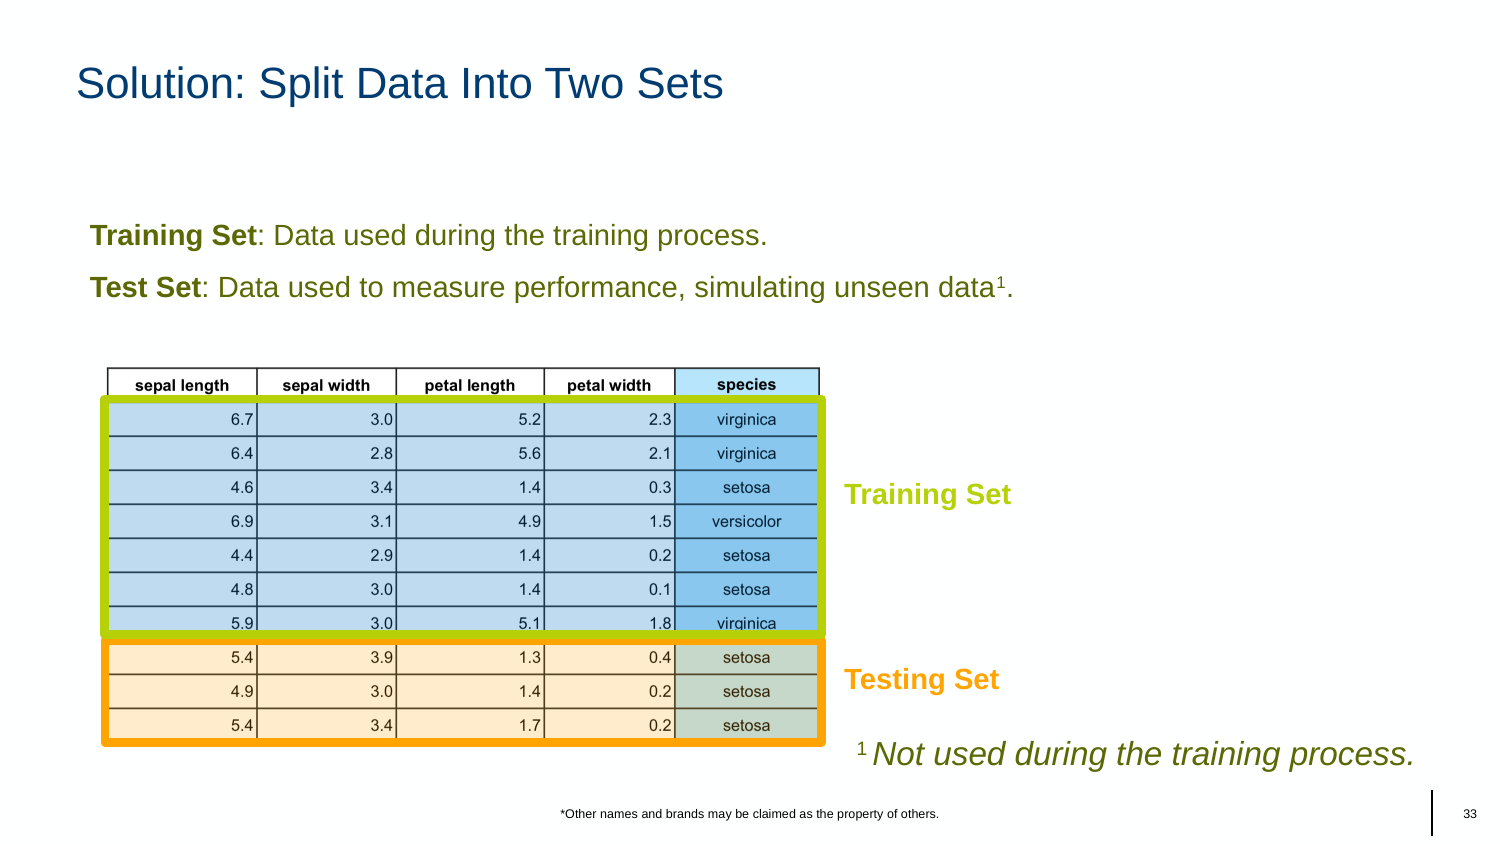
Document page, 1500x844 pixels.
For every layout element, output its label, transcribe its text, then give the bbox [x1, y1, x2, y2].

text_box Testing Set [844, 660, 1044, 706]
text_box 1 Not used during the training process. [841, 724, 1446, 780]
text_box *Other names and brands may be claimed as the property of others. [374, 798, 1125, 829]
title Solution: Split Data Into Two Sets [76, 54, 1427, 198]
text_box Training Set: Data used during the training process. Test Set: Data used to measure performance, simulating unseen data1. [74, 190, 1370, 343]
picture [102, 360, 826, 751]
slide_number ‹#› [1456, 803, 1478, 825]
text_box Training Set [844, 475, 1060, 521]
